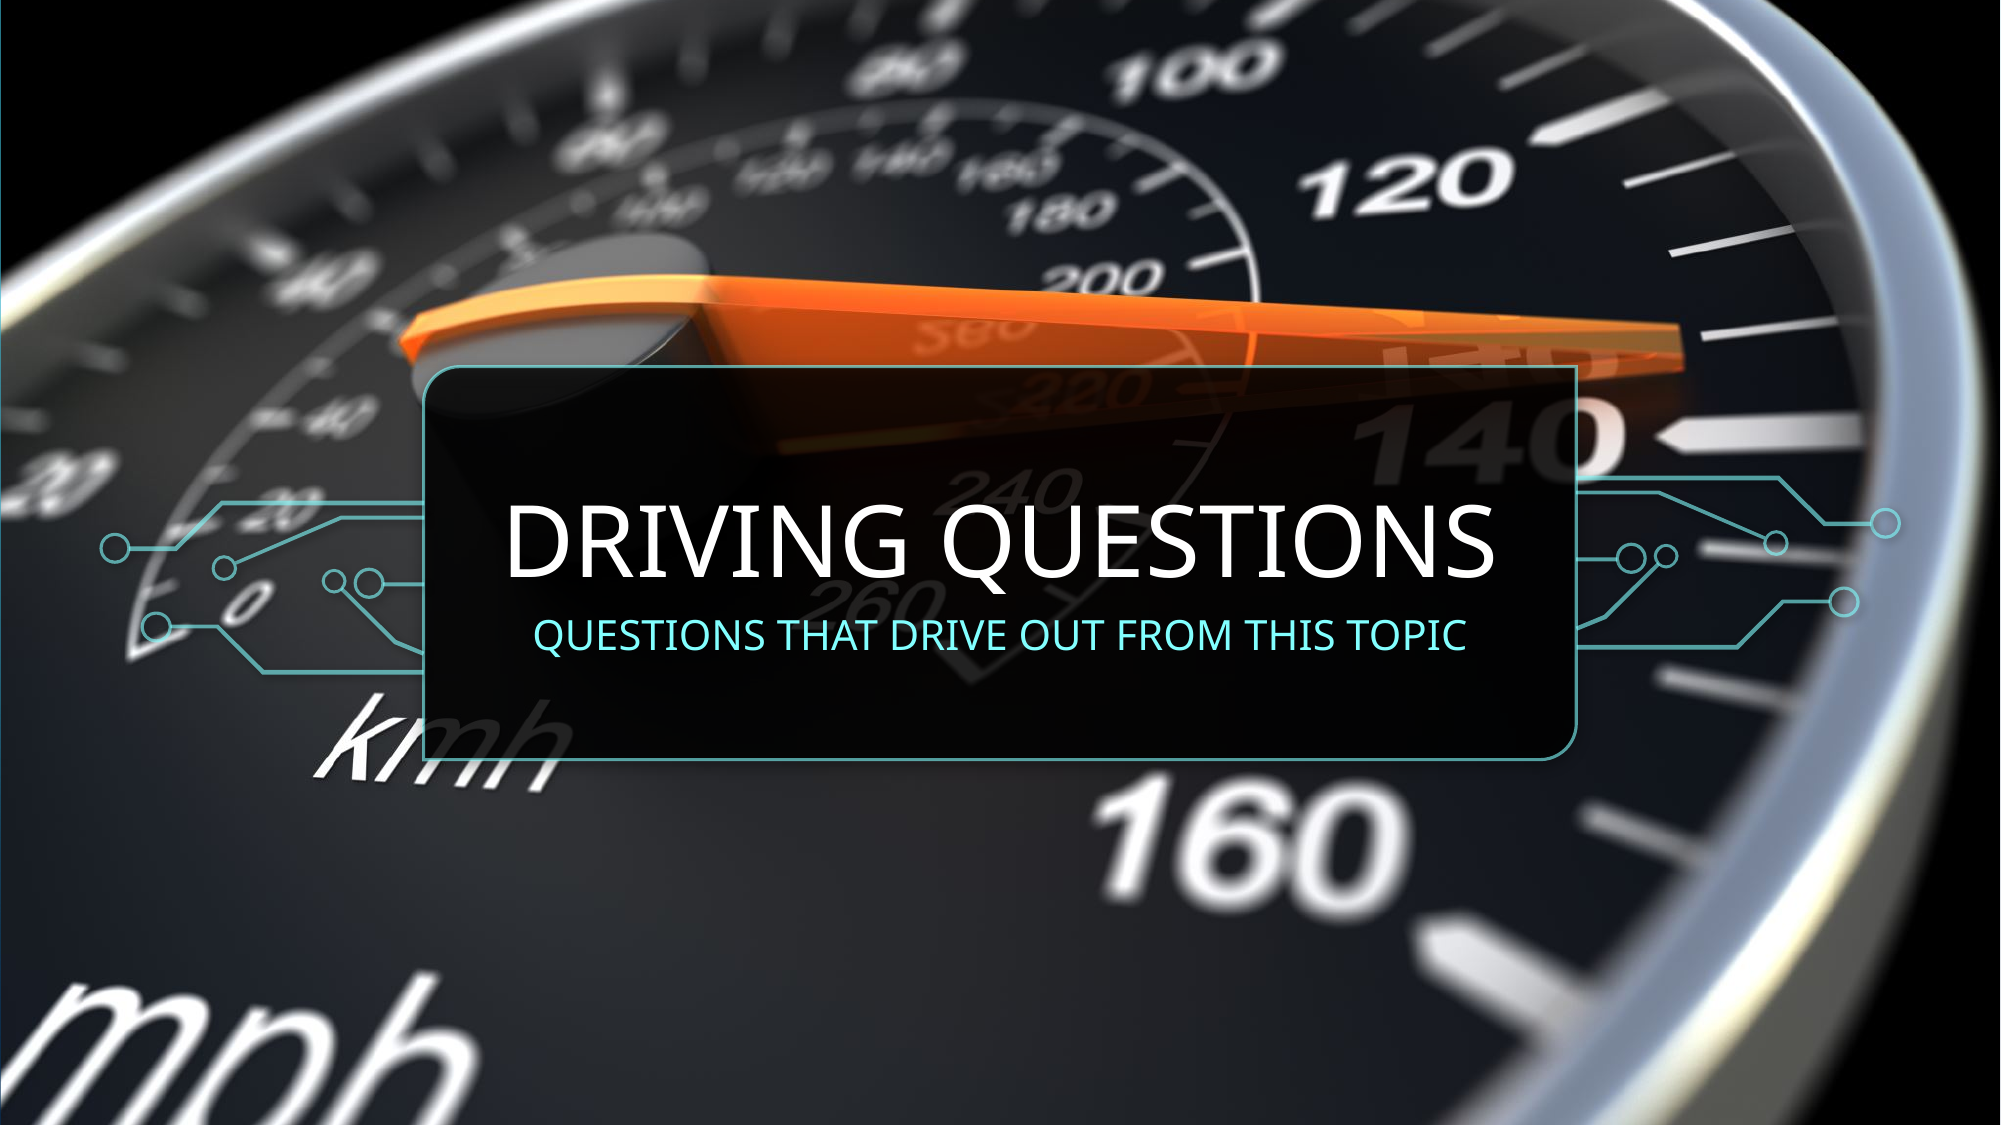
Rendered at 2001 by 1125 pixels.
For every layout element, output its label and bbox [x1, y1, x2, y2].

picture [0, 0, 2000, 1125]
text_box [99, 366, 1902, 760]
